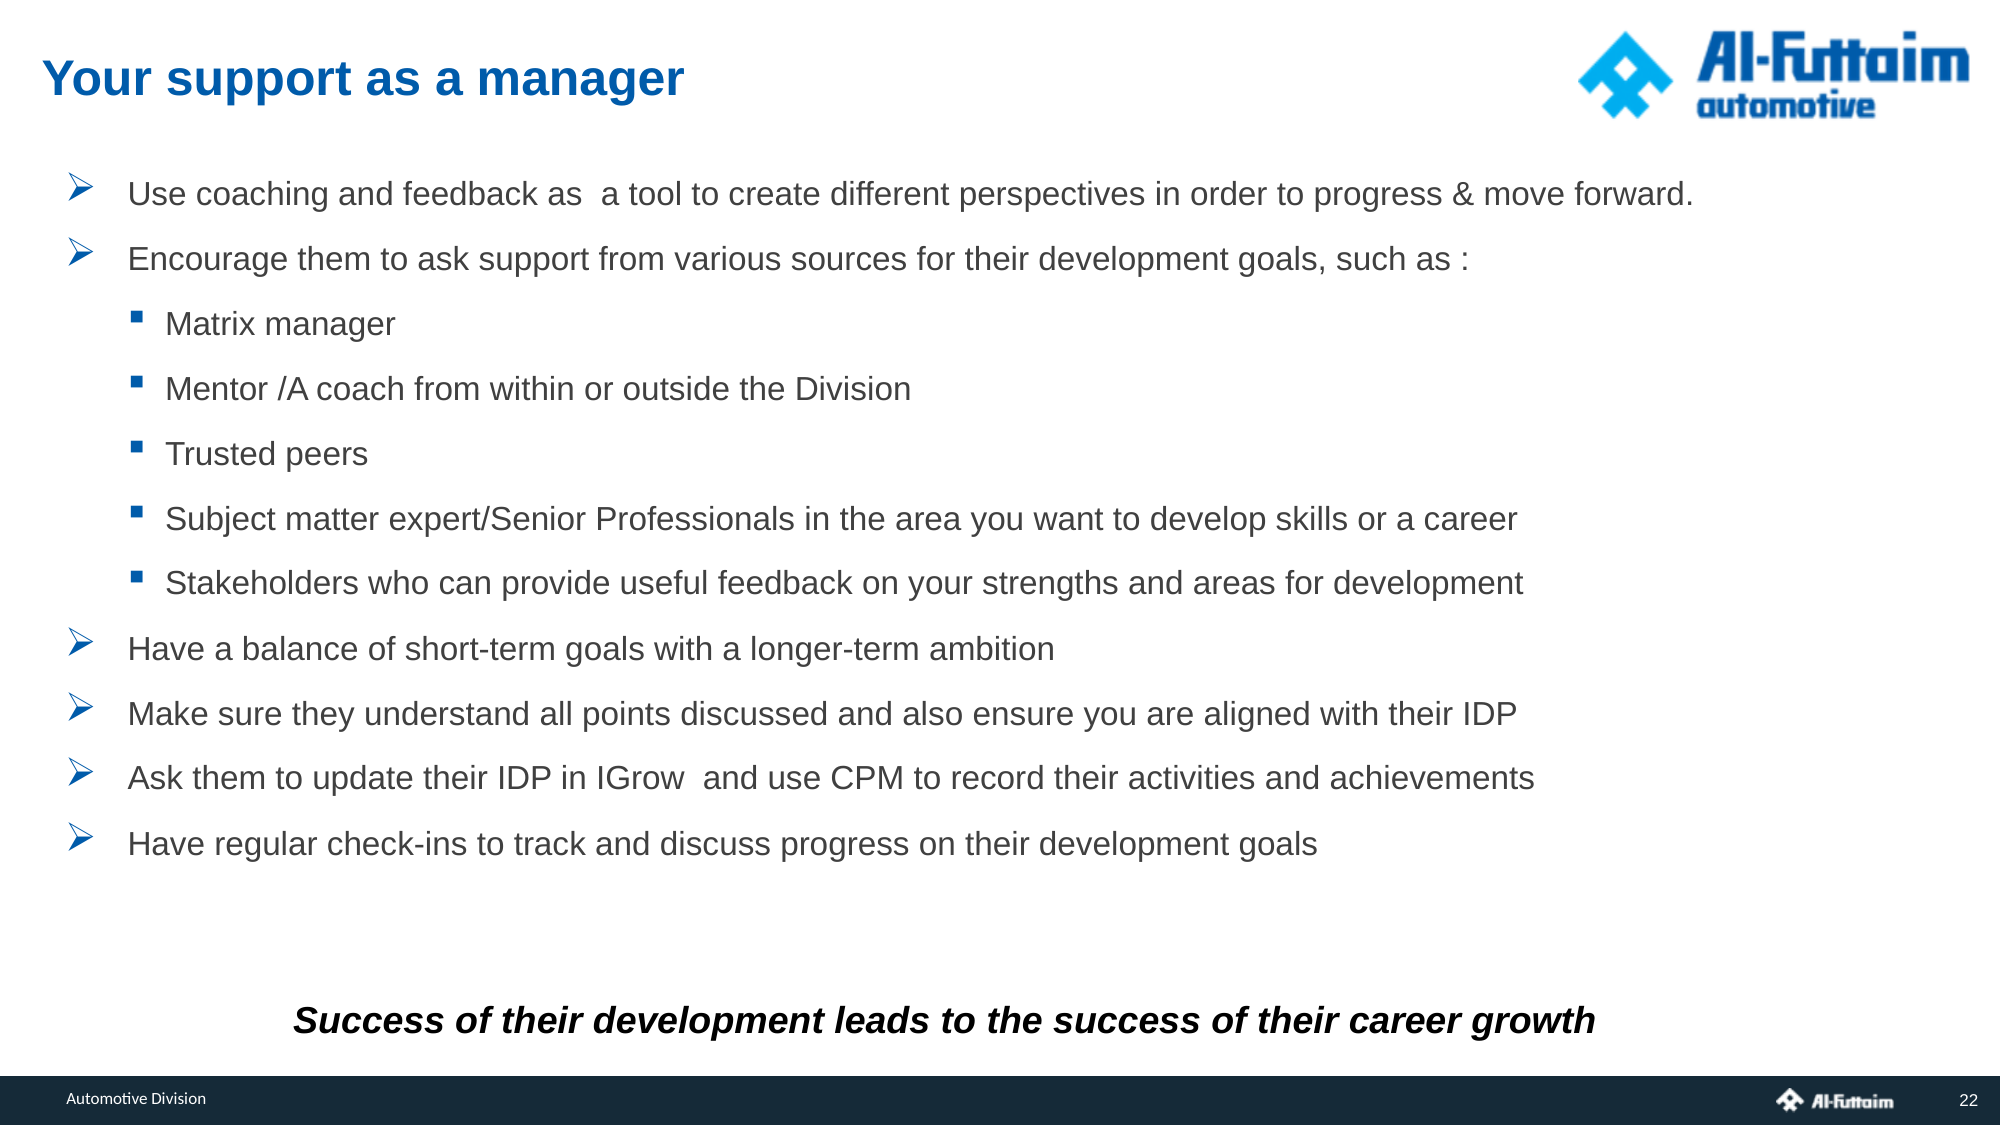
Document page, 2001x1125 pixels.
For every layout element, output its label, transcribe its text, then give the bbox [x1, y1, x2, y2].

text_box Success of their development leads to the success of their career growth [278, 988, 2000, 1049]
text_box Your support as a manager [26, 38, 1951, 99]
picture [1578, 26, 1977, 155]
text_box Use coaching and feedback as a tool to create different perspectives in order to progress & move forward. Encourage them to ask support from various sources for their development goals, such as : Matrix manager Mentor /A coach from within or outside the Division Trusted peers Subject matter expert/Senior Professionals in the area you want to develop skills or a career Stakeholders who can provide useful feedback on your strengths and areas for development Have a balance of short-term goals with a longer-term ambition Make sure they understand all points discussed and also ensure you are aligned with their IDP Ask them to update their IDP in IGrow and use CPM to record their activities and achievements Have regular check-ins to track and discuss progress on their development goals [50, 164, 1983, 869]
